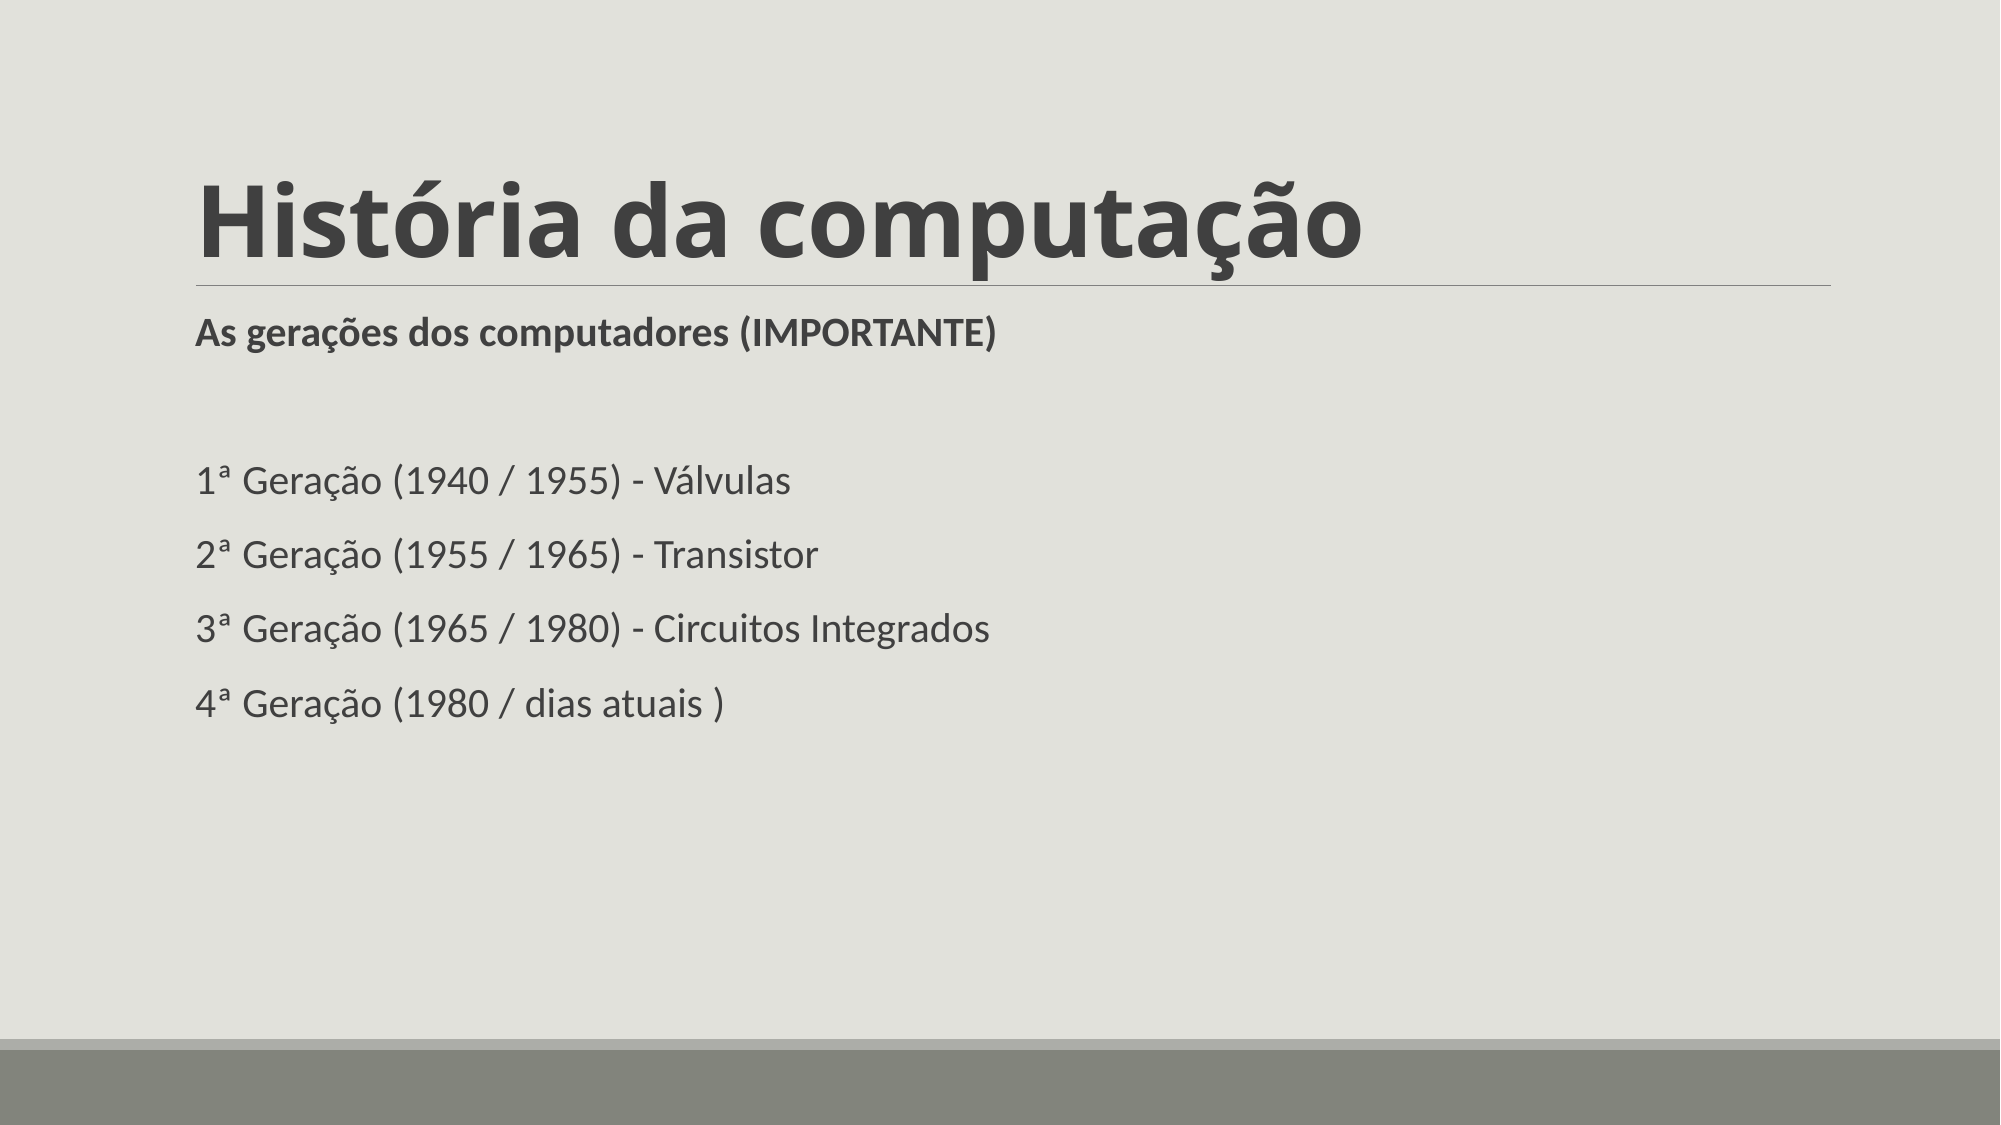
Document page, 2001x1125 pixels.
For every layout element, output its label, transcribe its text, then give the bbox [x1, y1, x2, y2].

title História da computação [180, 47, 1830, 285]
list As gerações dos computadores (IMPORTANTE) 1ª Geração (1940 / 1955) - Válvulas 2ª Geração (1955 / 1965) - Transistor 3ª Geração (1965 / 1980) - Circuitos Integrados 4ª Geração (1980 / dias atuais ) [180, 302, 1830, 963]
